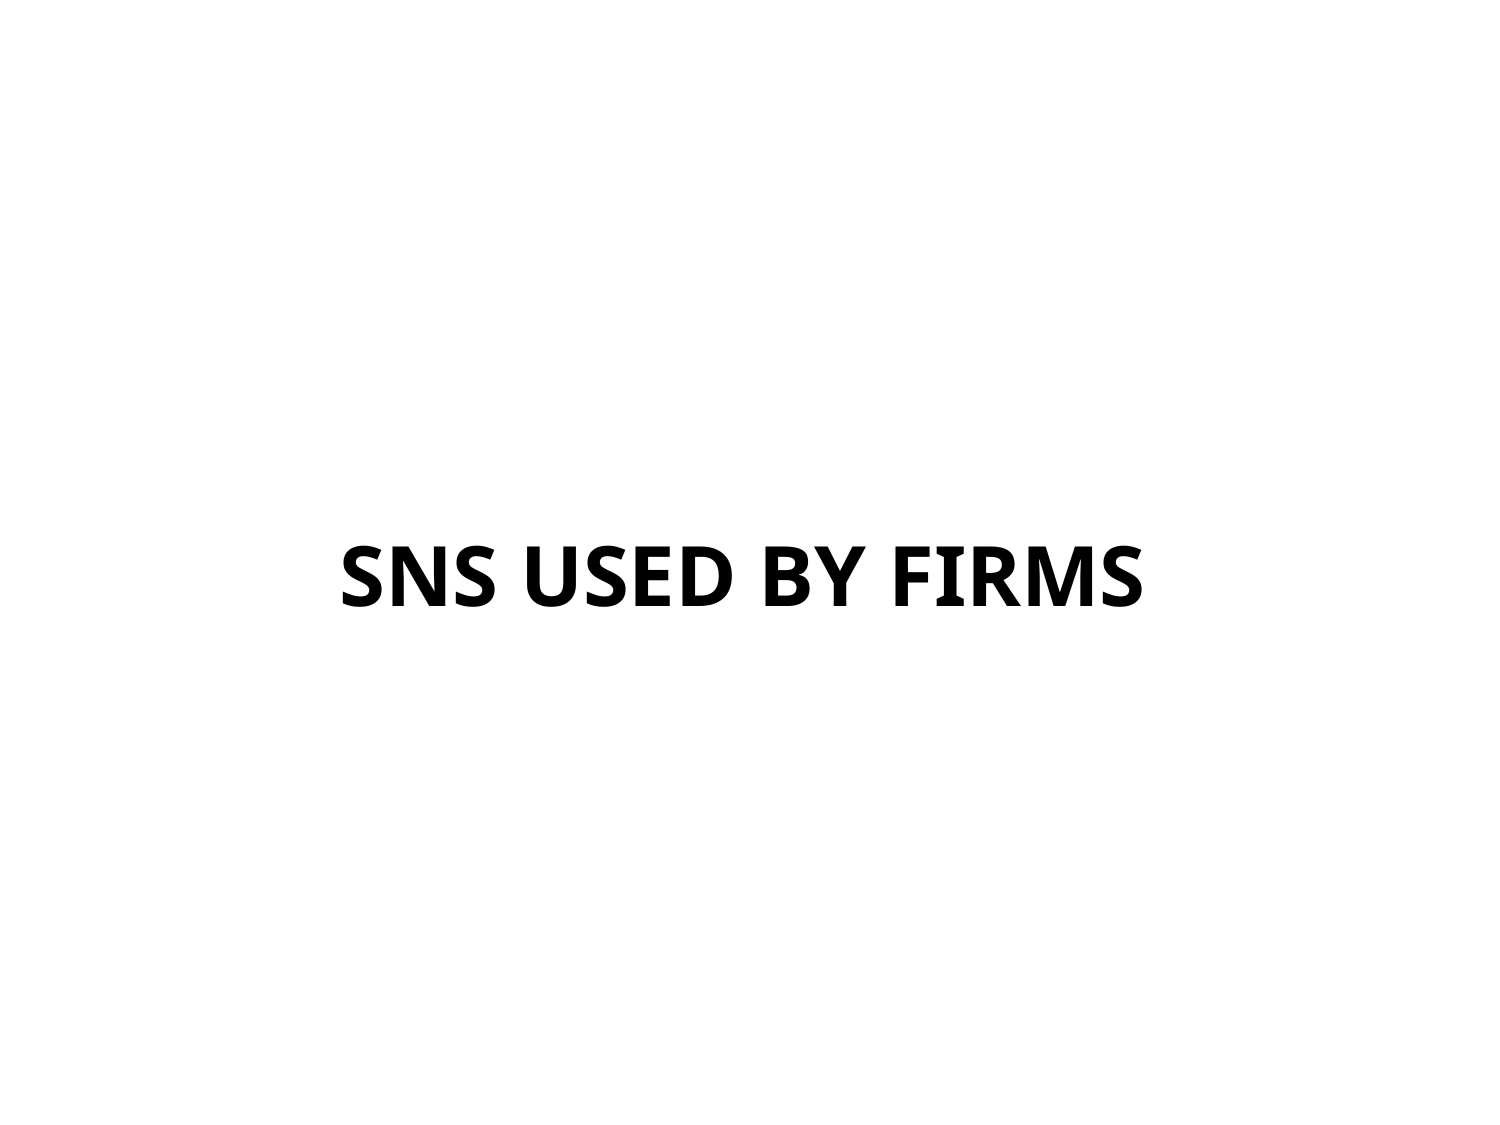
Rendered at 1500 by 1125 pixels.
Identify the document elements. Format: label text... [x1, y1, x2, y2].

title SNS used by Firms [105, 515, 1381, 740]
